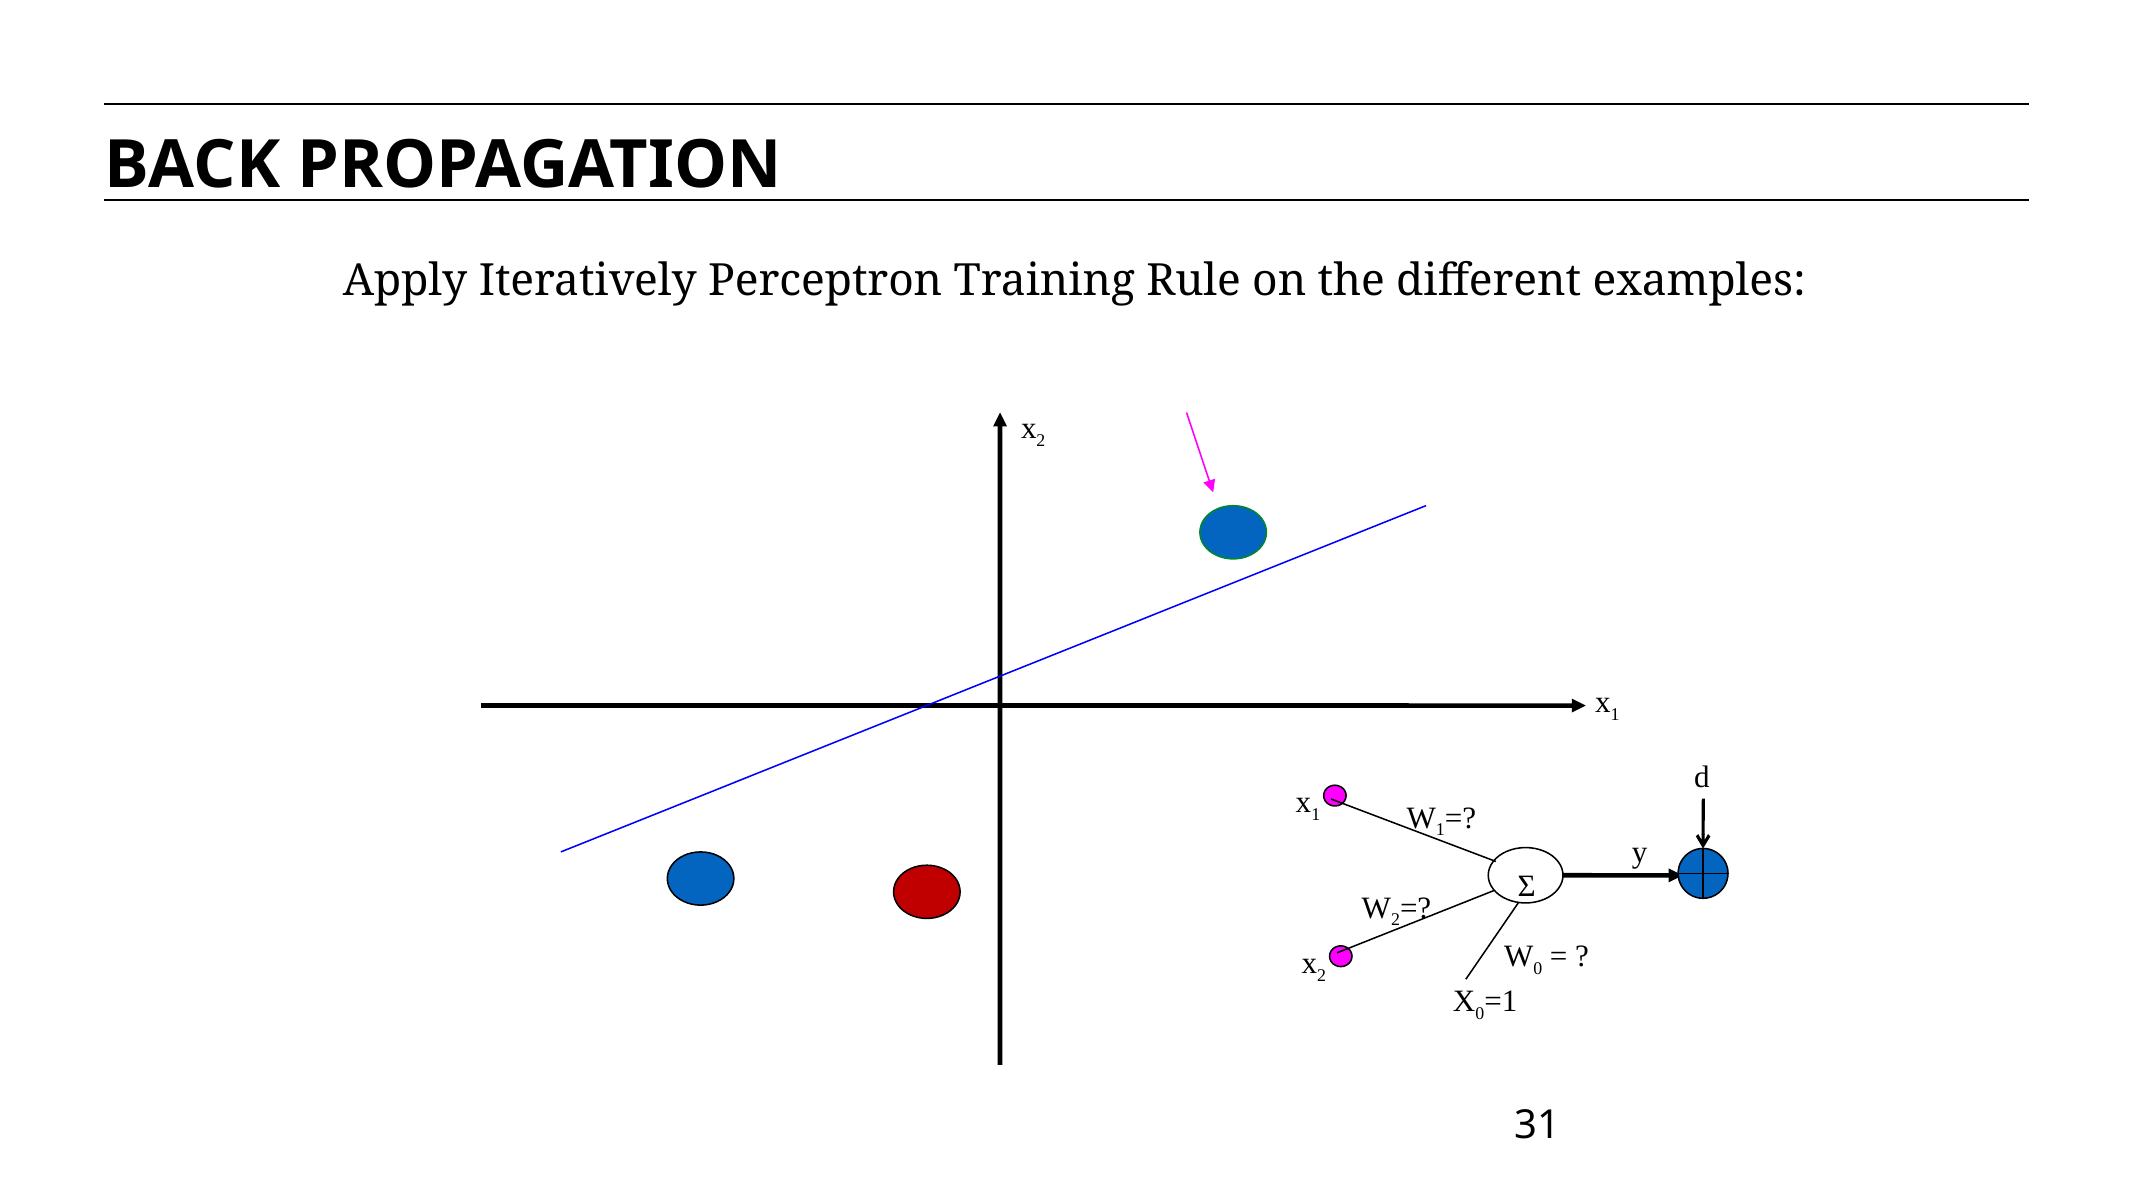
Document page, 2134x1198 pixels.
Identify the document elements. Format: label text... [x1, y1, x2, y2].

text_box [667, 851, 734, 906]
text_box [928, 699, 1579, 712]
text_box [893, 865, 961, 919]
text_box x2 [1005, 399, 1062, 458]
text_box [1186, 412, 1216, 493]
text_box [1278, 748, 1729, 1027]
text_box Apply Iteratively Perceptron Training Rule on the different examples: [326, 243, 1831, 313]
text_box [1199, 505, 1267, 559]
slide_number 31 [1498, 1090, 1831, 1171]
text_box [993, 412, 1005, 676]
text_box BACK PROPAGATION [104, 120, 2030, 192]
text_box x1 [1579, 673, 1636, 733]
